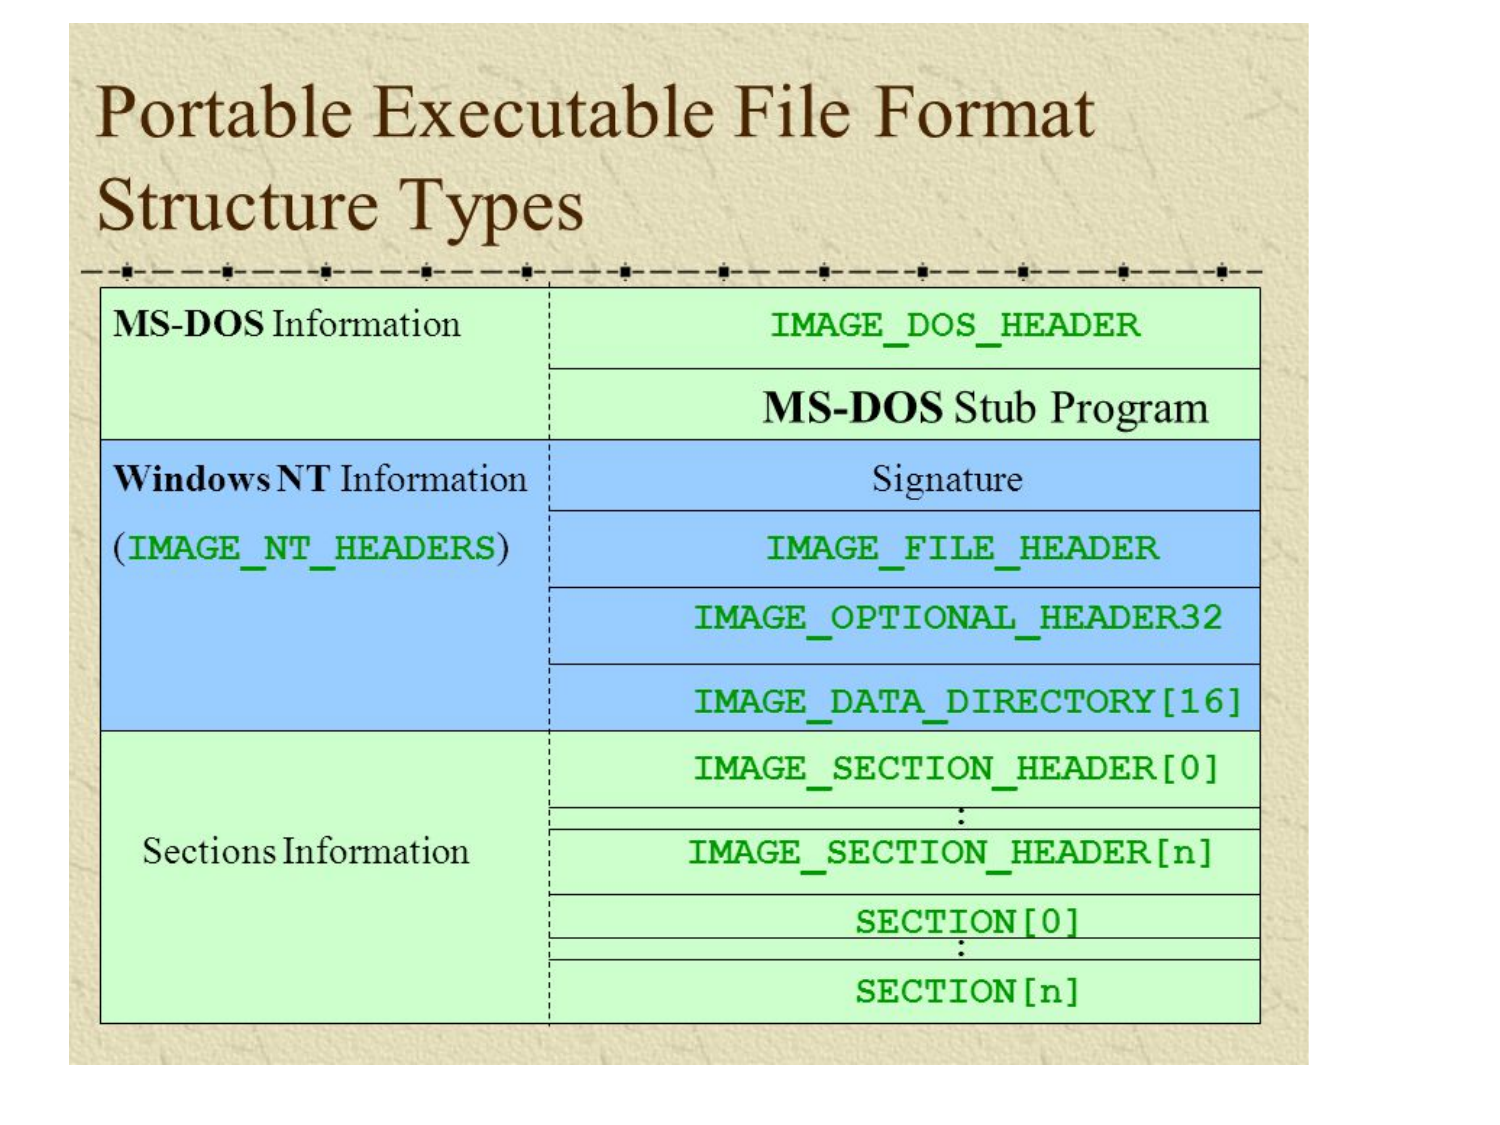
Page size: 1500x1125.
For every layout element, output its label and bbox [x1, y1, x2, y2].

list [69, 22, 1309, 1065]
